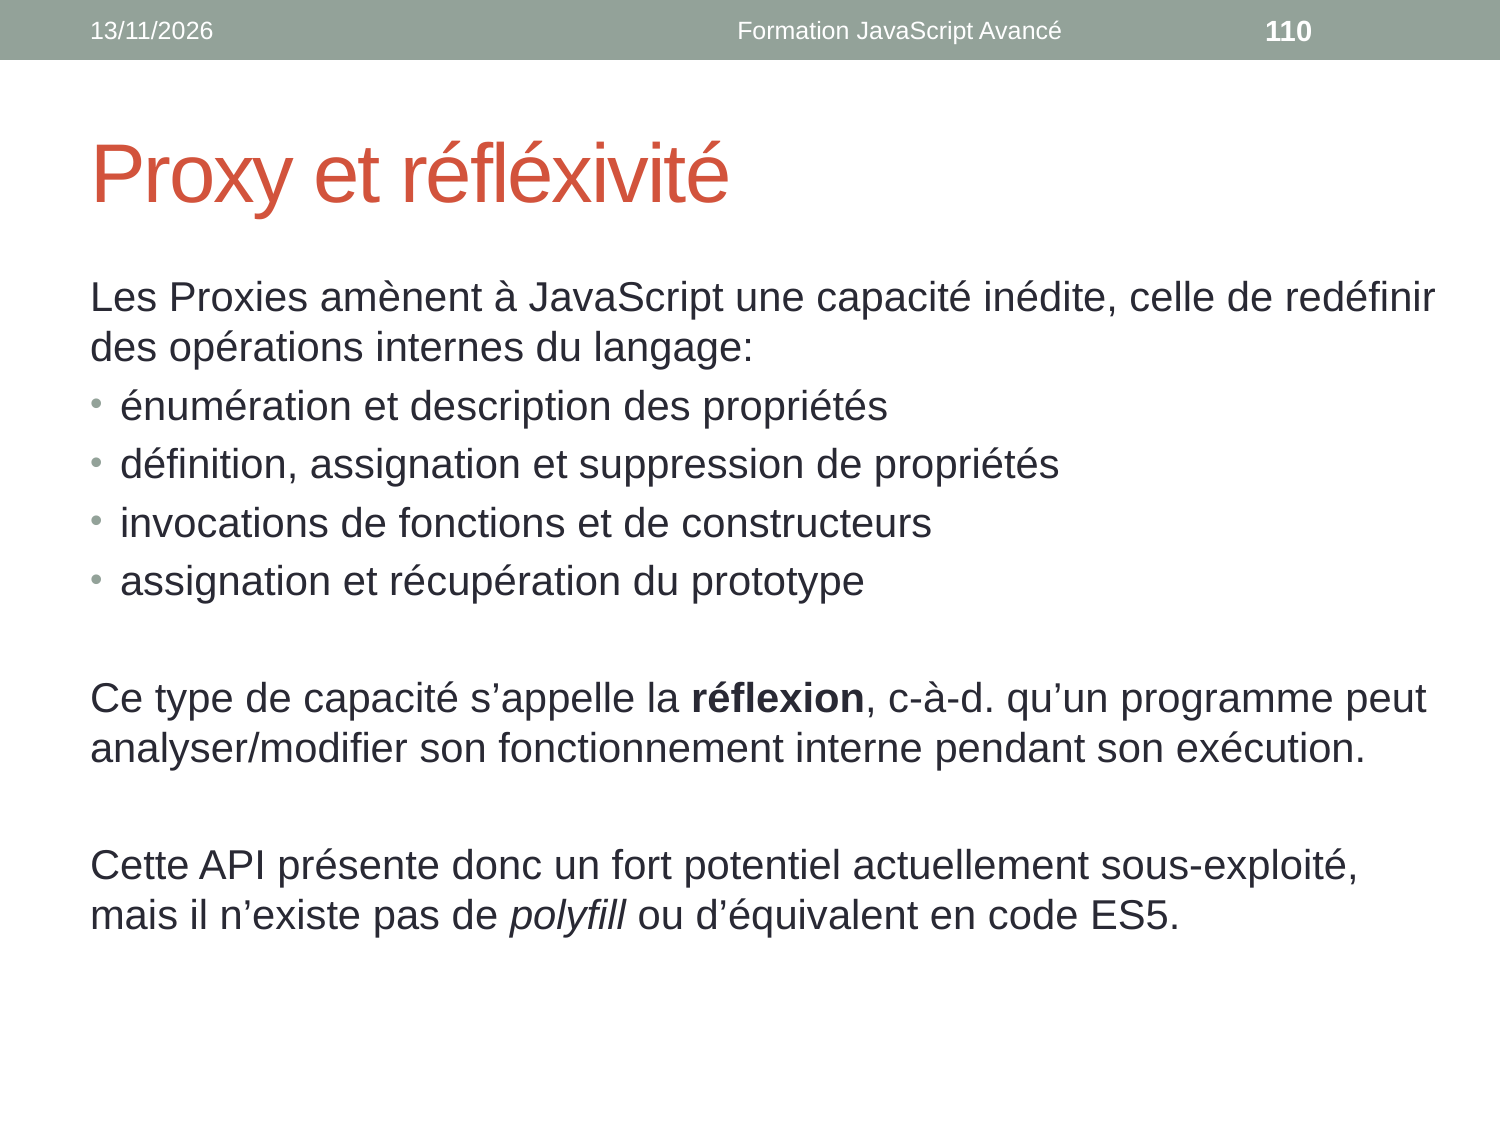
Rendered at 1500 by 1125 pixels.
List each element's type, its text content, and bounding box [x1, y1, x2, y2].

title Proxy et réfléxivité [75, 87, 1425, 250]
list Les Proxies amènent à JavaScript une capacité inédite, celle de redéfinir des opérations internes du langage: énumération et description des propriétés définition, assignation et suppression de propriétés invocations de fonctions et de constructeurs assignation et récupération du prototype Ce type de capacité s’appelle la réflexion, c-à-d. qu’un programme peut analyser/modifier son fonctionnement interne pendant son exécution. Cette API présente donc un fort potentiel actuellement sous-exploité, mais il n’existe pas de polyfill ou d’équivalent en code ES5. [75, 262, 1459, 1063]
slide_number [75, 3, 550, 57]
slide_number 110 [1250, 3, 1425, 57]
footer Formation JavaScript Avancé [562, 3, 1238, 57]
